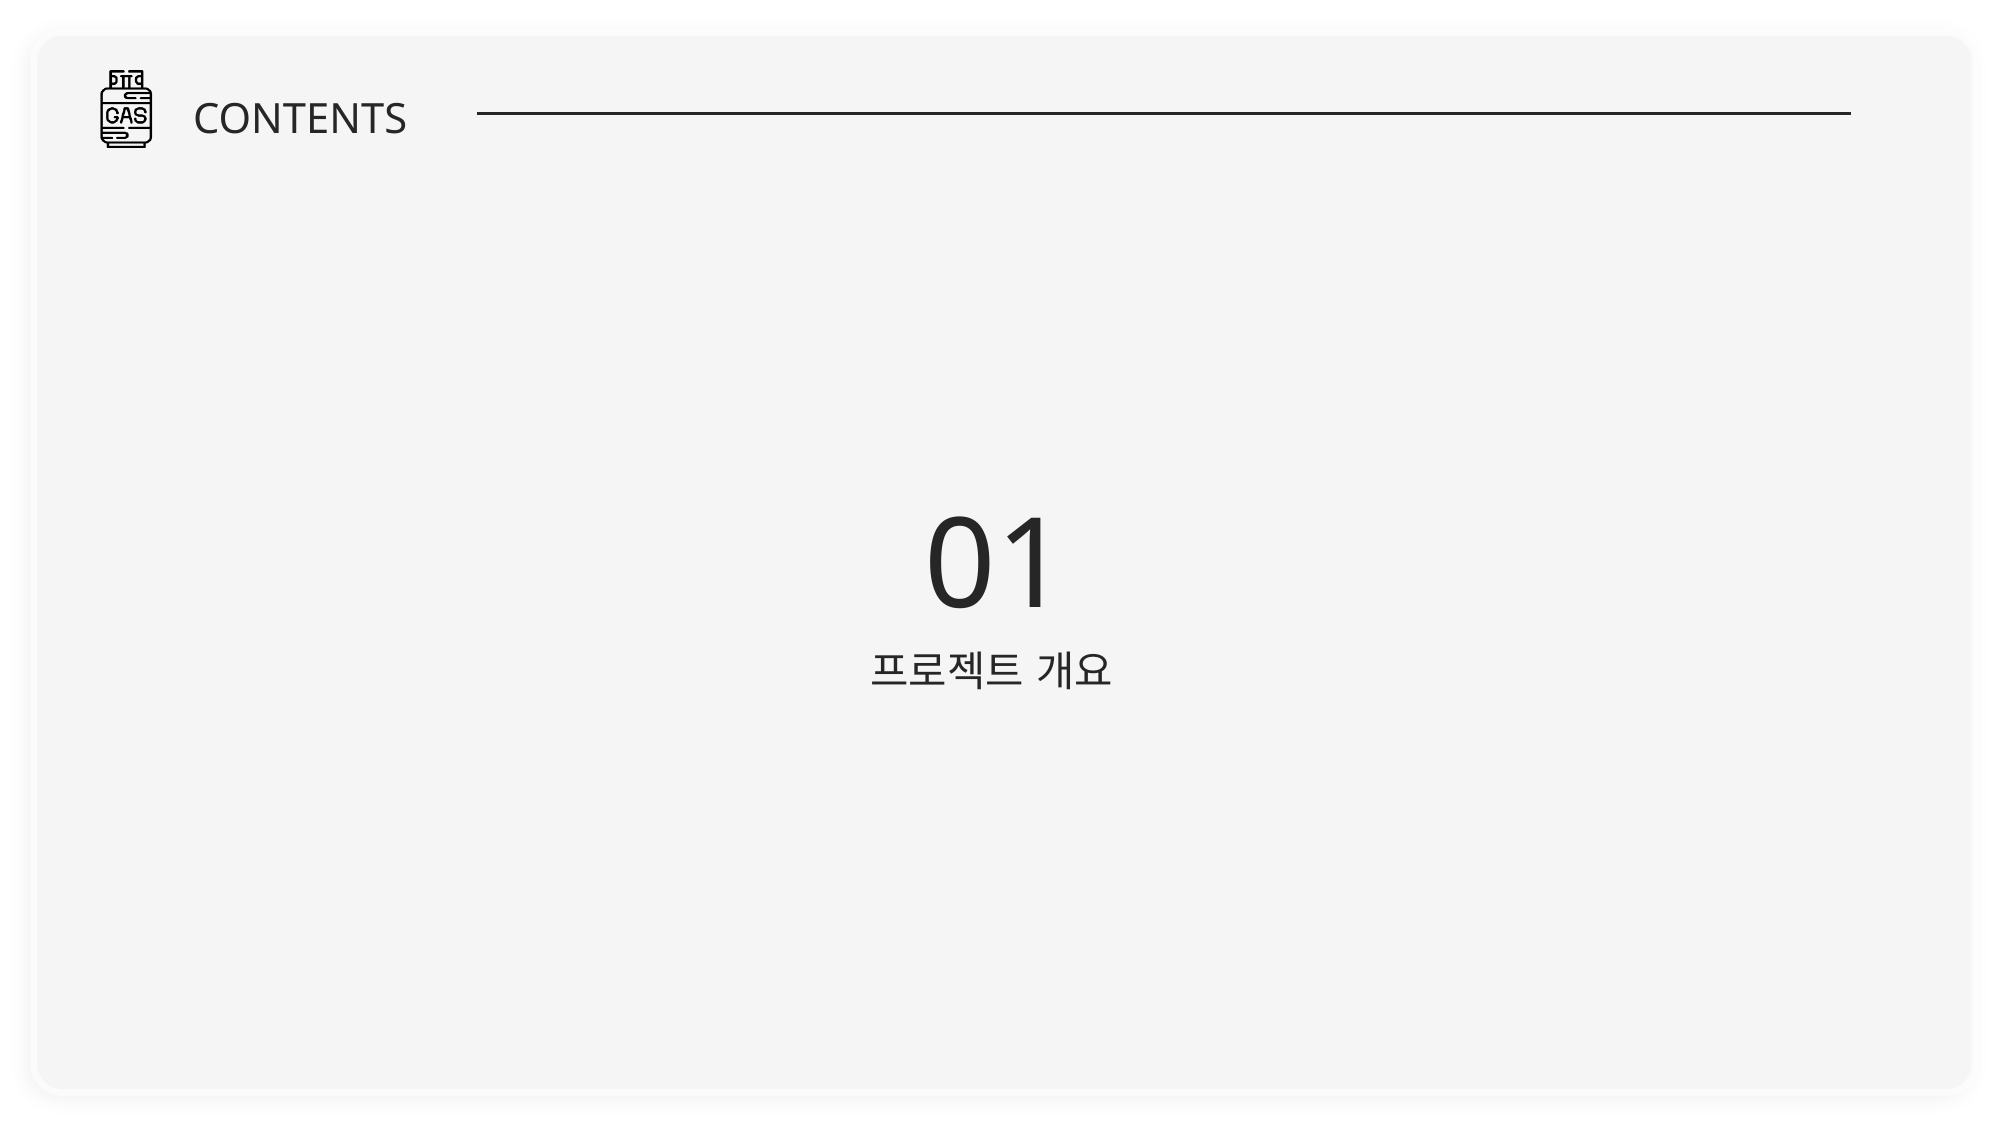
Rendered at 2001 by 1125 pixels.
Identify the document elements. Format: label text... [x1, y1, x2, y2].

picture [83, 70, 169, 148]
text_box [855, 475, 1182, 703]
text_box [32, 31, 1976, 1094]
text_box CONTENTS [178, 84, 908, 150]
